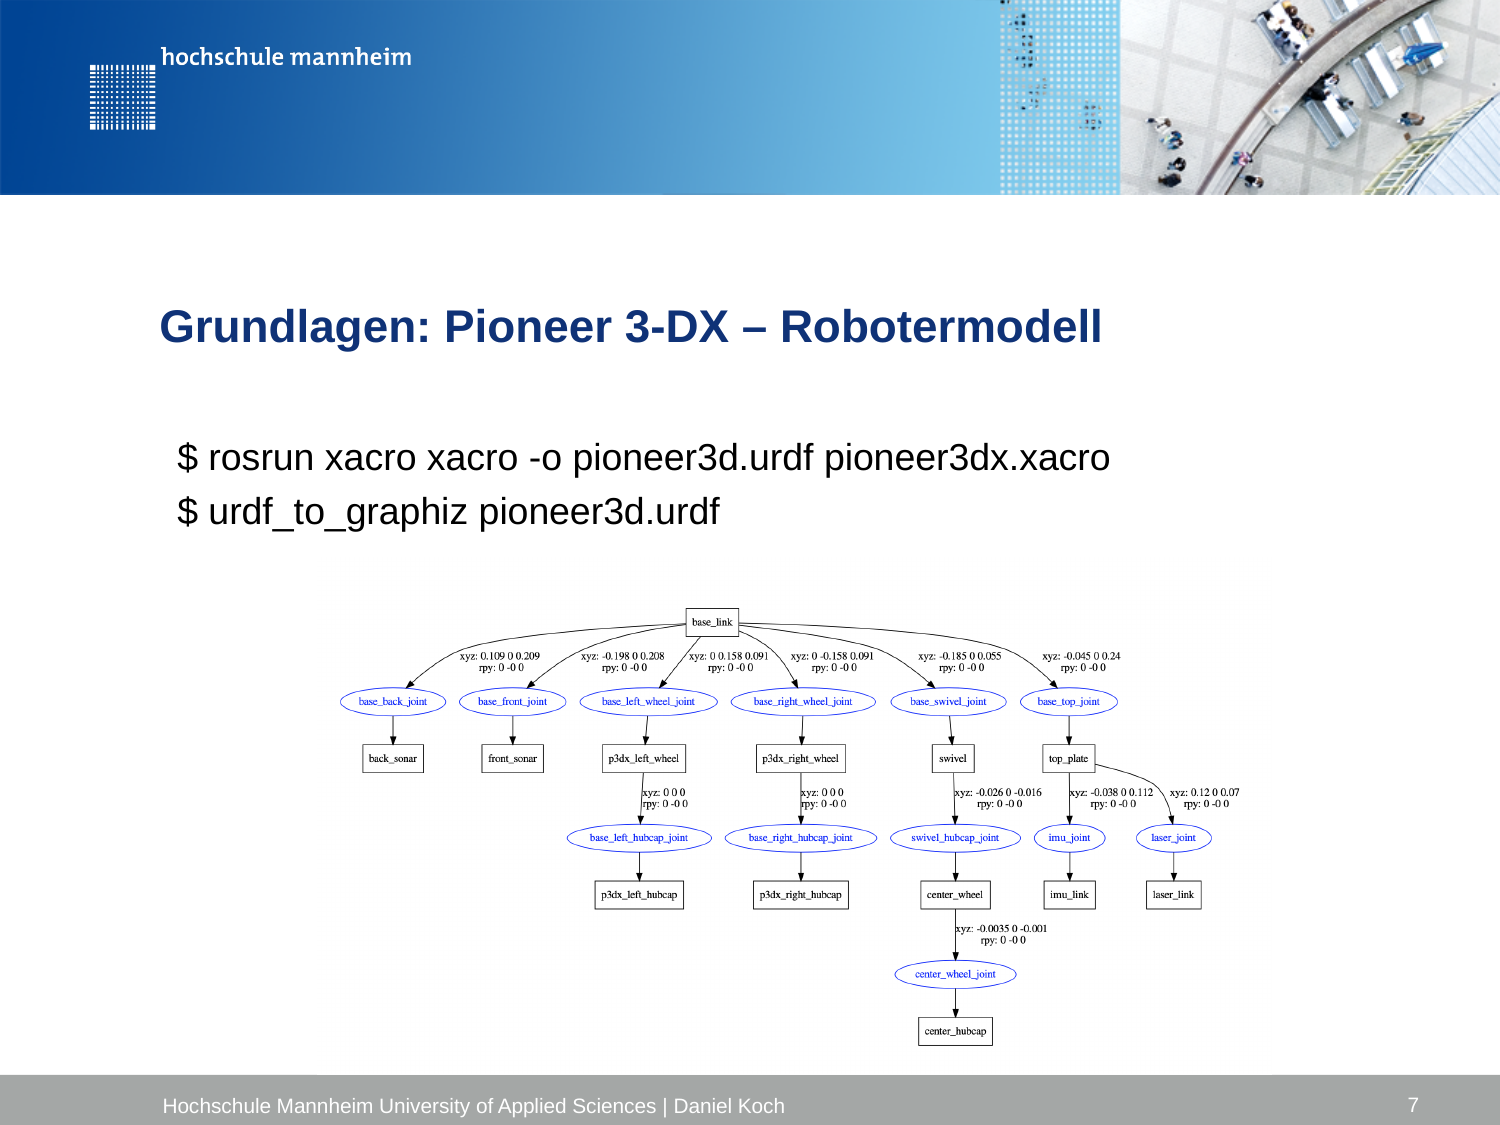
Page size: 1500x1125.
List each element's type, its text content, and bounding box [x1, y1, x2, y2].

text_box $ rosrun xacro xacro -o pioneer3d.urdf pioneer3dx.xacro $ urdf_to_graphiz pioneer3d.urdf [162, 420, 1427, 1024]
slide_number 7 [1083, 1074, 1434, 1125]
picture [316, 557, 1272, 1075]
title Grundlagen: Pioneer 3-DX – Robotermodell [159, 290, 1424, 420]
picture [0, 0, 1500, 195]
footer Hochschule Mannheim University of Applied Sciences | Daniel Koch [162, 1087, 1010, 1118]
